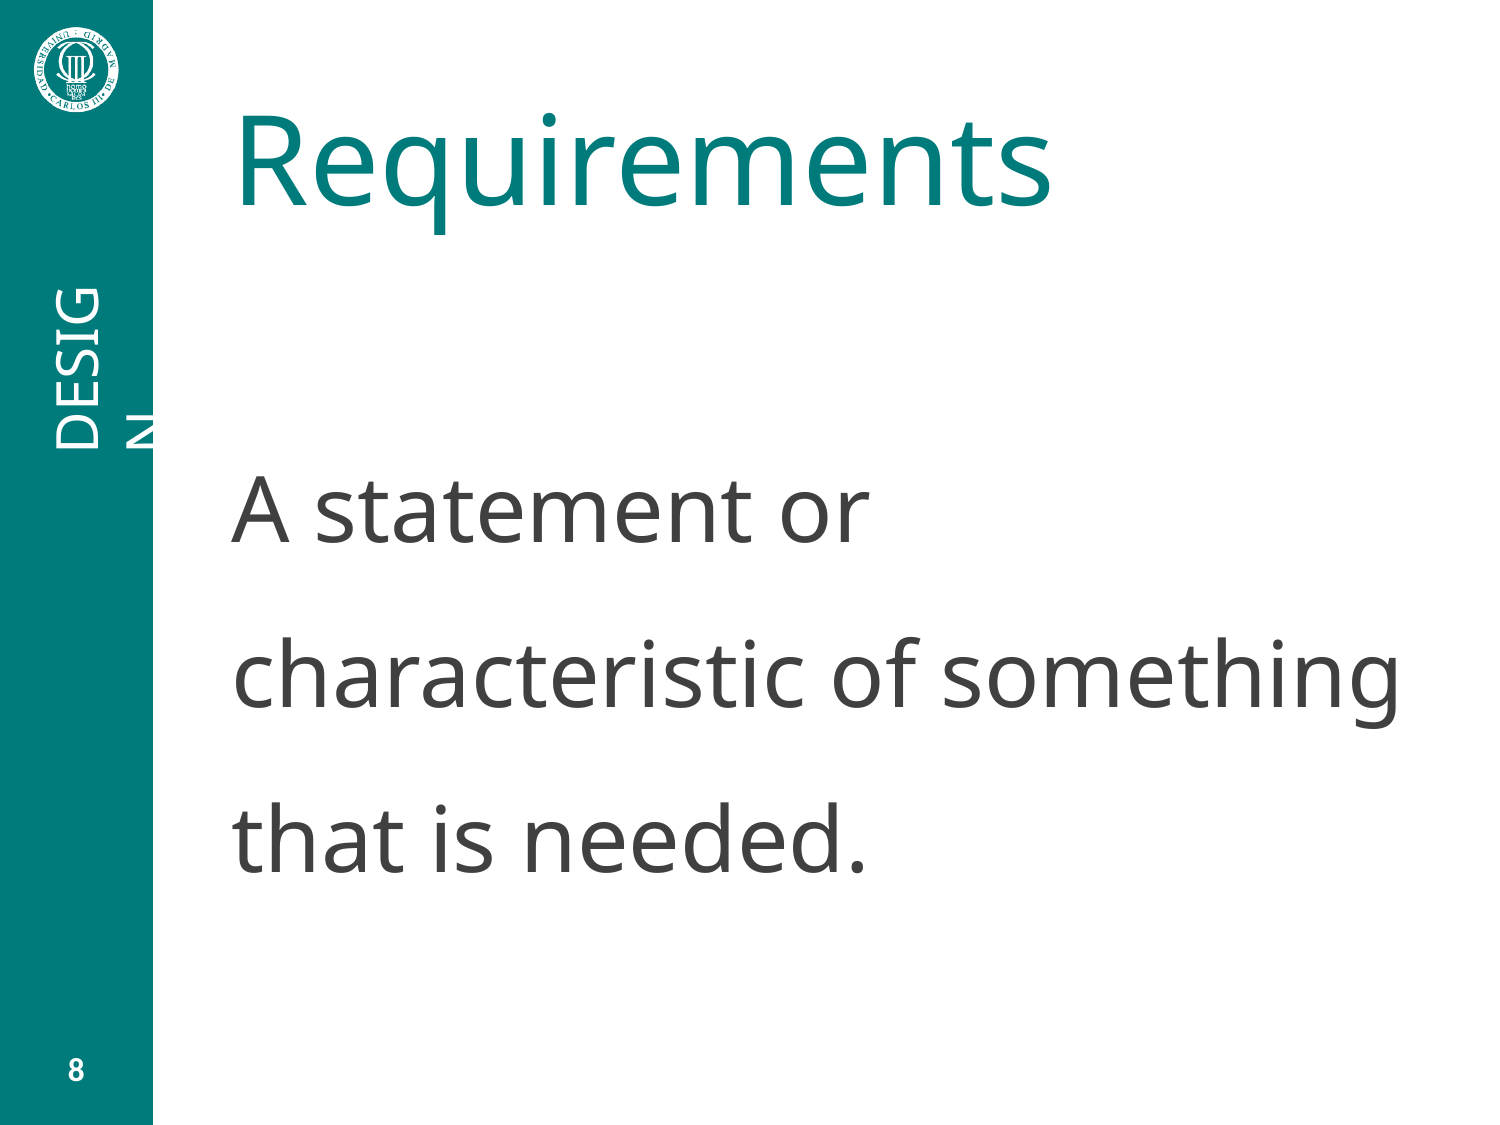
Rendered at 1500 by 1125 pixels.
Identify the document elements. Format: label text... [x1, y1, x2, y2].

text_box A statement or characteristic of something that is needed. [216, 388, 1462, 898]
text_box Requirements [216, 72, 1462, 238]
slide_number 8 [42, 1038, 110, 1099]
text_box [0, 0, 154, 1125]
picture [31, 24, 122, 115]
text_box Design [33, 253, 188, 469]
